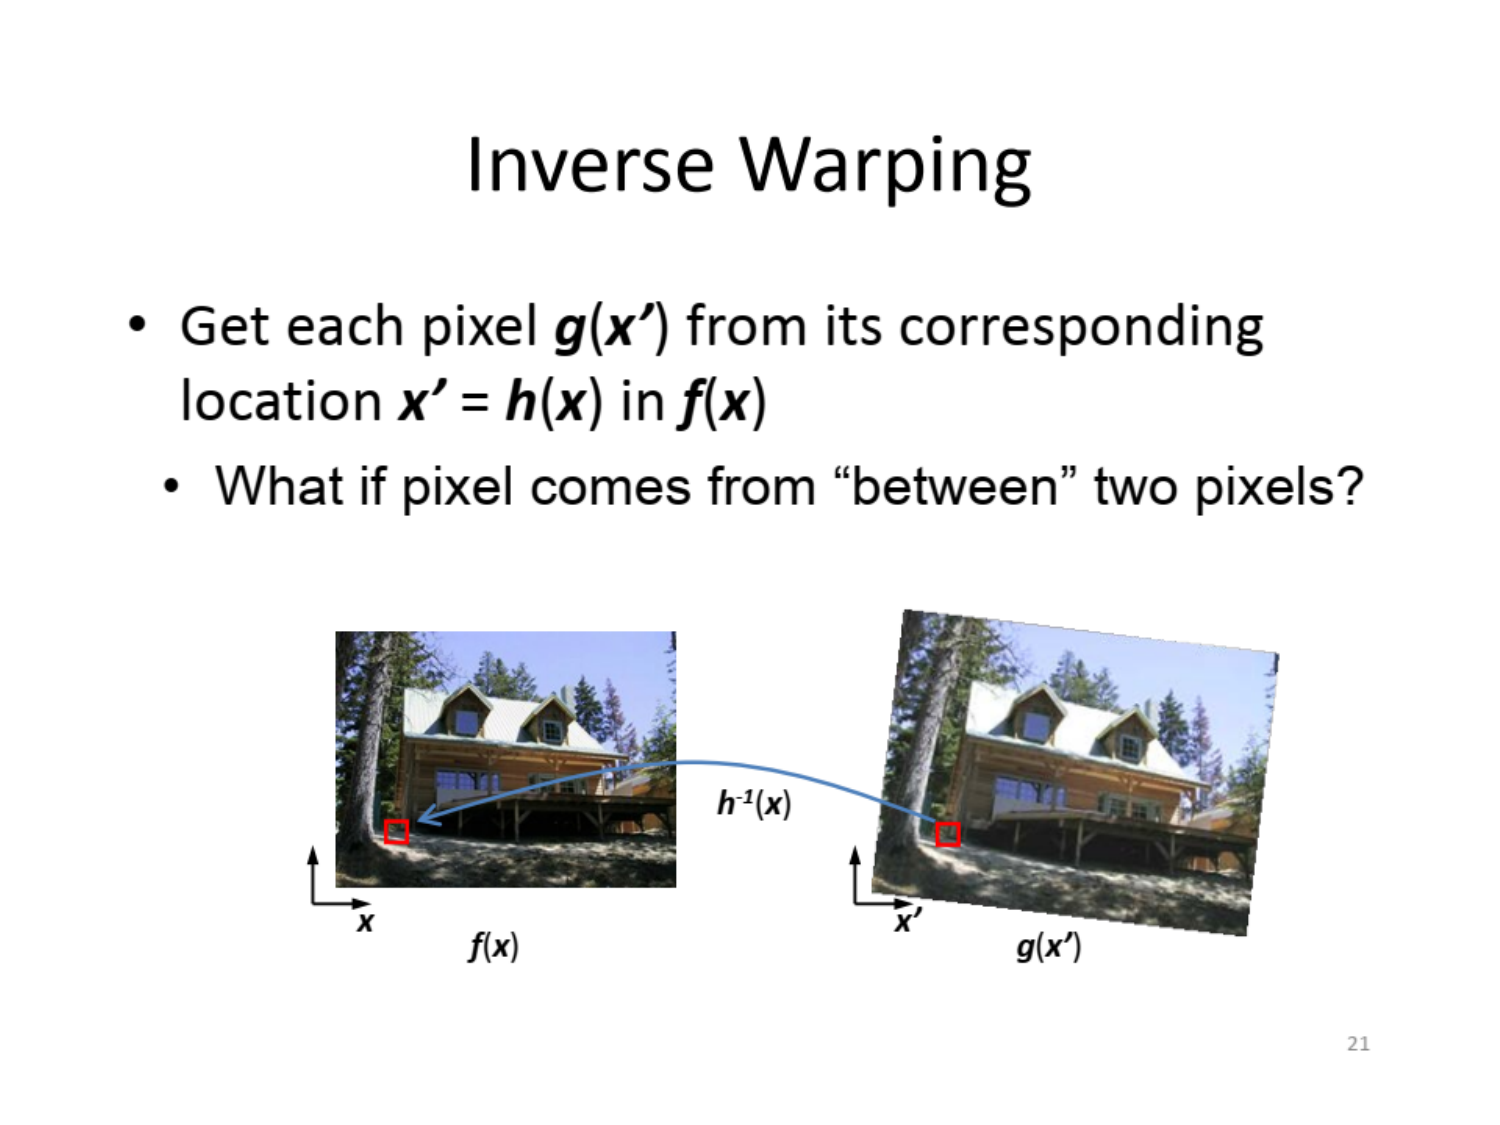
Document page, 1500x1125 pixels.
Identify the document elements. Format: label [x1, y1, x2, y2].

picture [41, 31, 1458, 1094]
